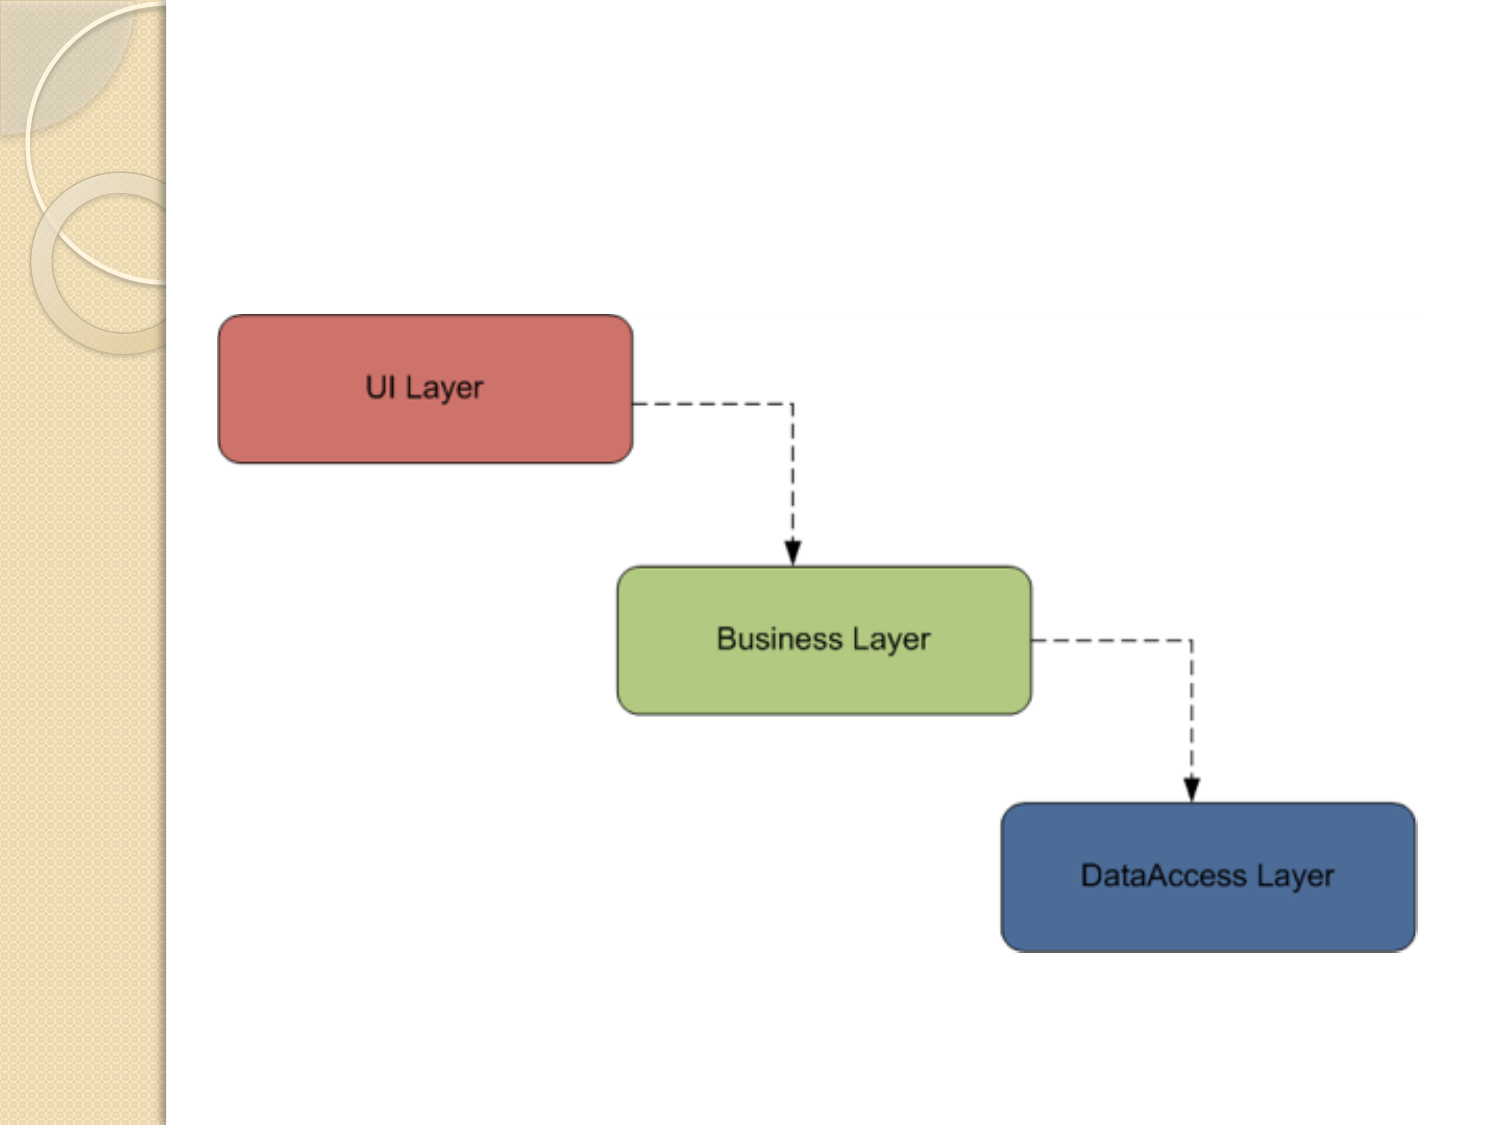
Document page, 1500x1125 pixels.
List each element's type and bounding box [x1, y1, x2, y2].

picture [217, 314, 1418, 953]
